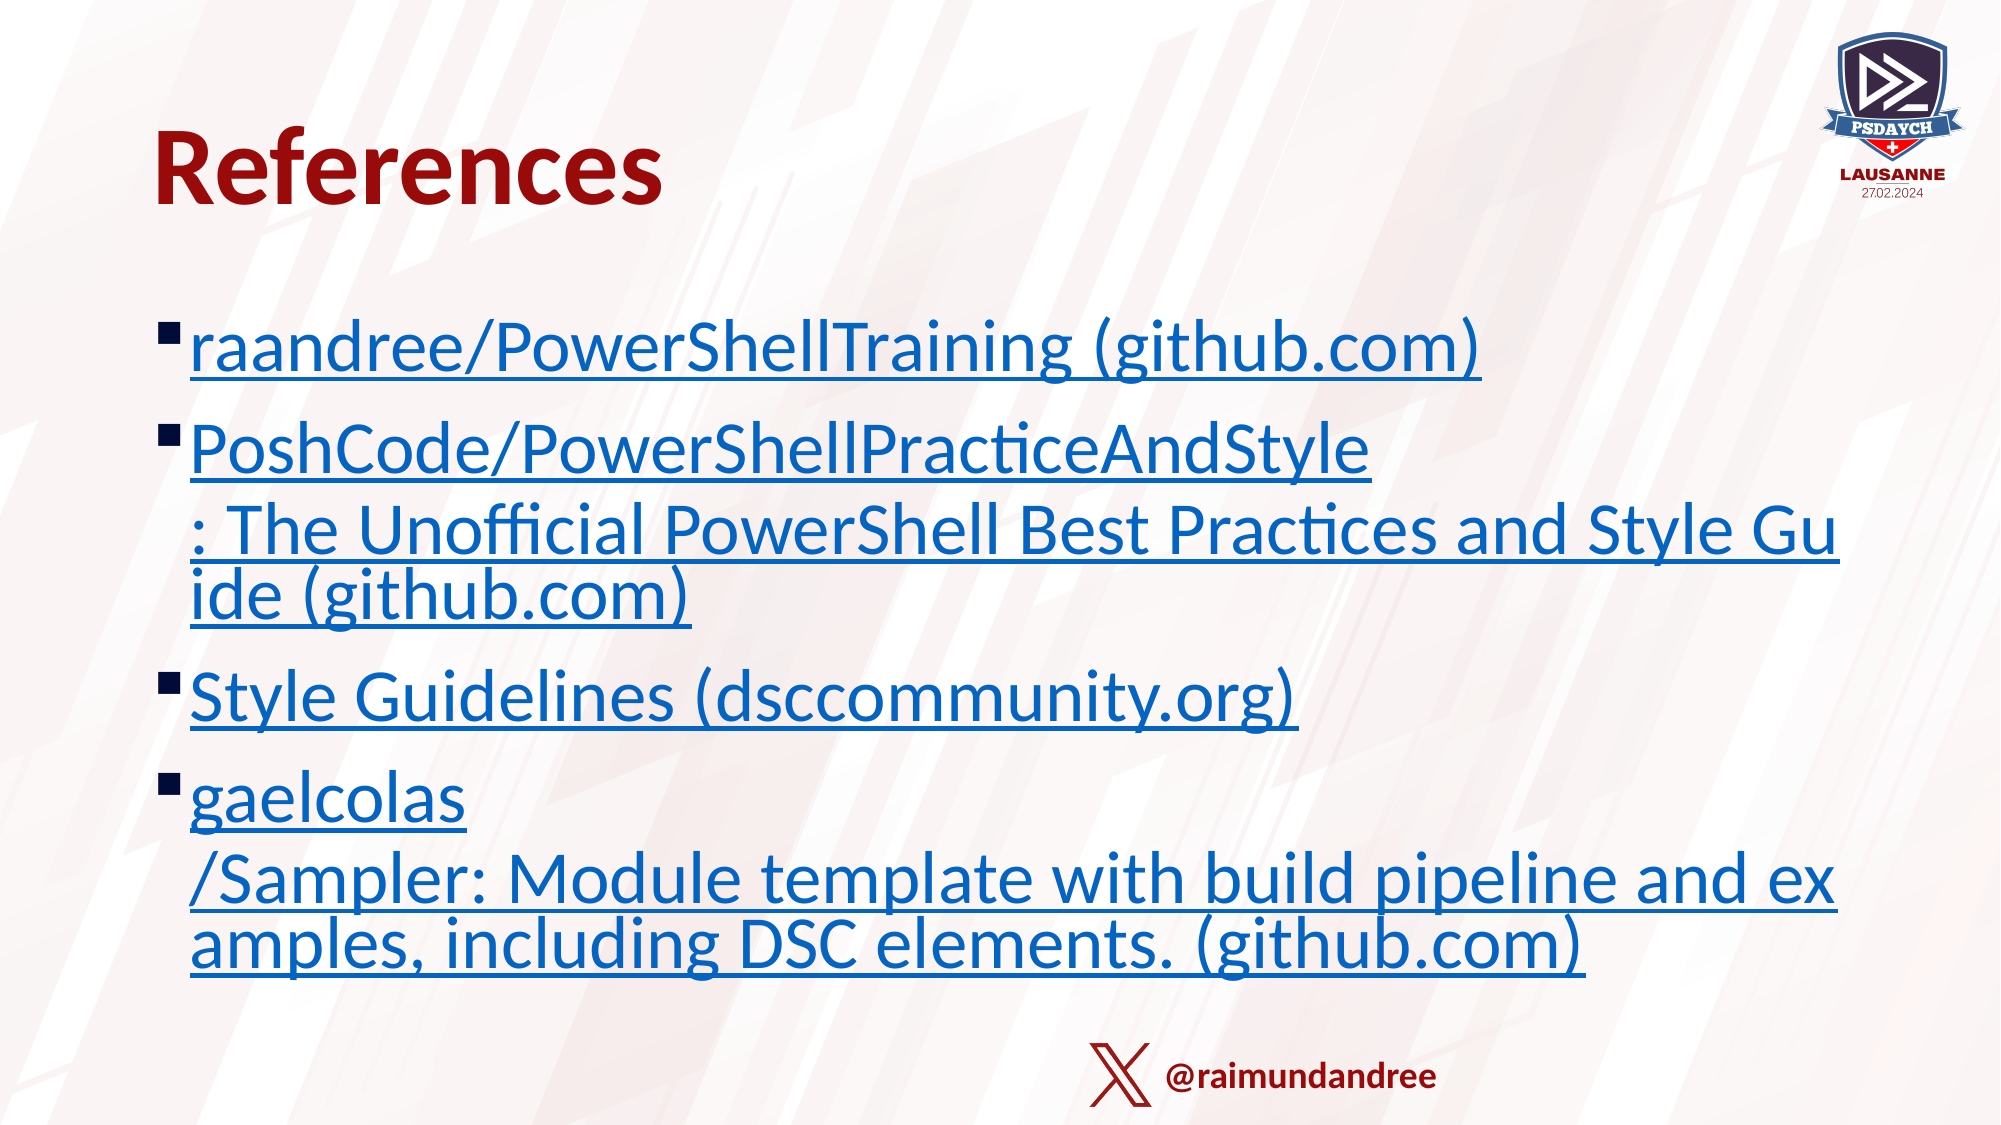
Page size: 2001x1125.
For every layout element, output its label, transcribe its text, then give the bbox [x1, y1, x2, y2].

title References [137, 59, 1735, 278]
picture [0, 0, 2000, 1125]
list raandree/PowerShellTraining (github.com) PoshCode/PowerShellPracticeAndStyle: The Unofficial PowerShell Best Practices and Style Guide (github.com) Style Guidelines (dsccommunity.org) gaelcolas/Sampler: Module template with build pipeline and examples, including DSC elements. (github.com) [137, 299, 1863, 1014]
